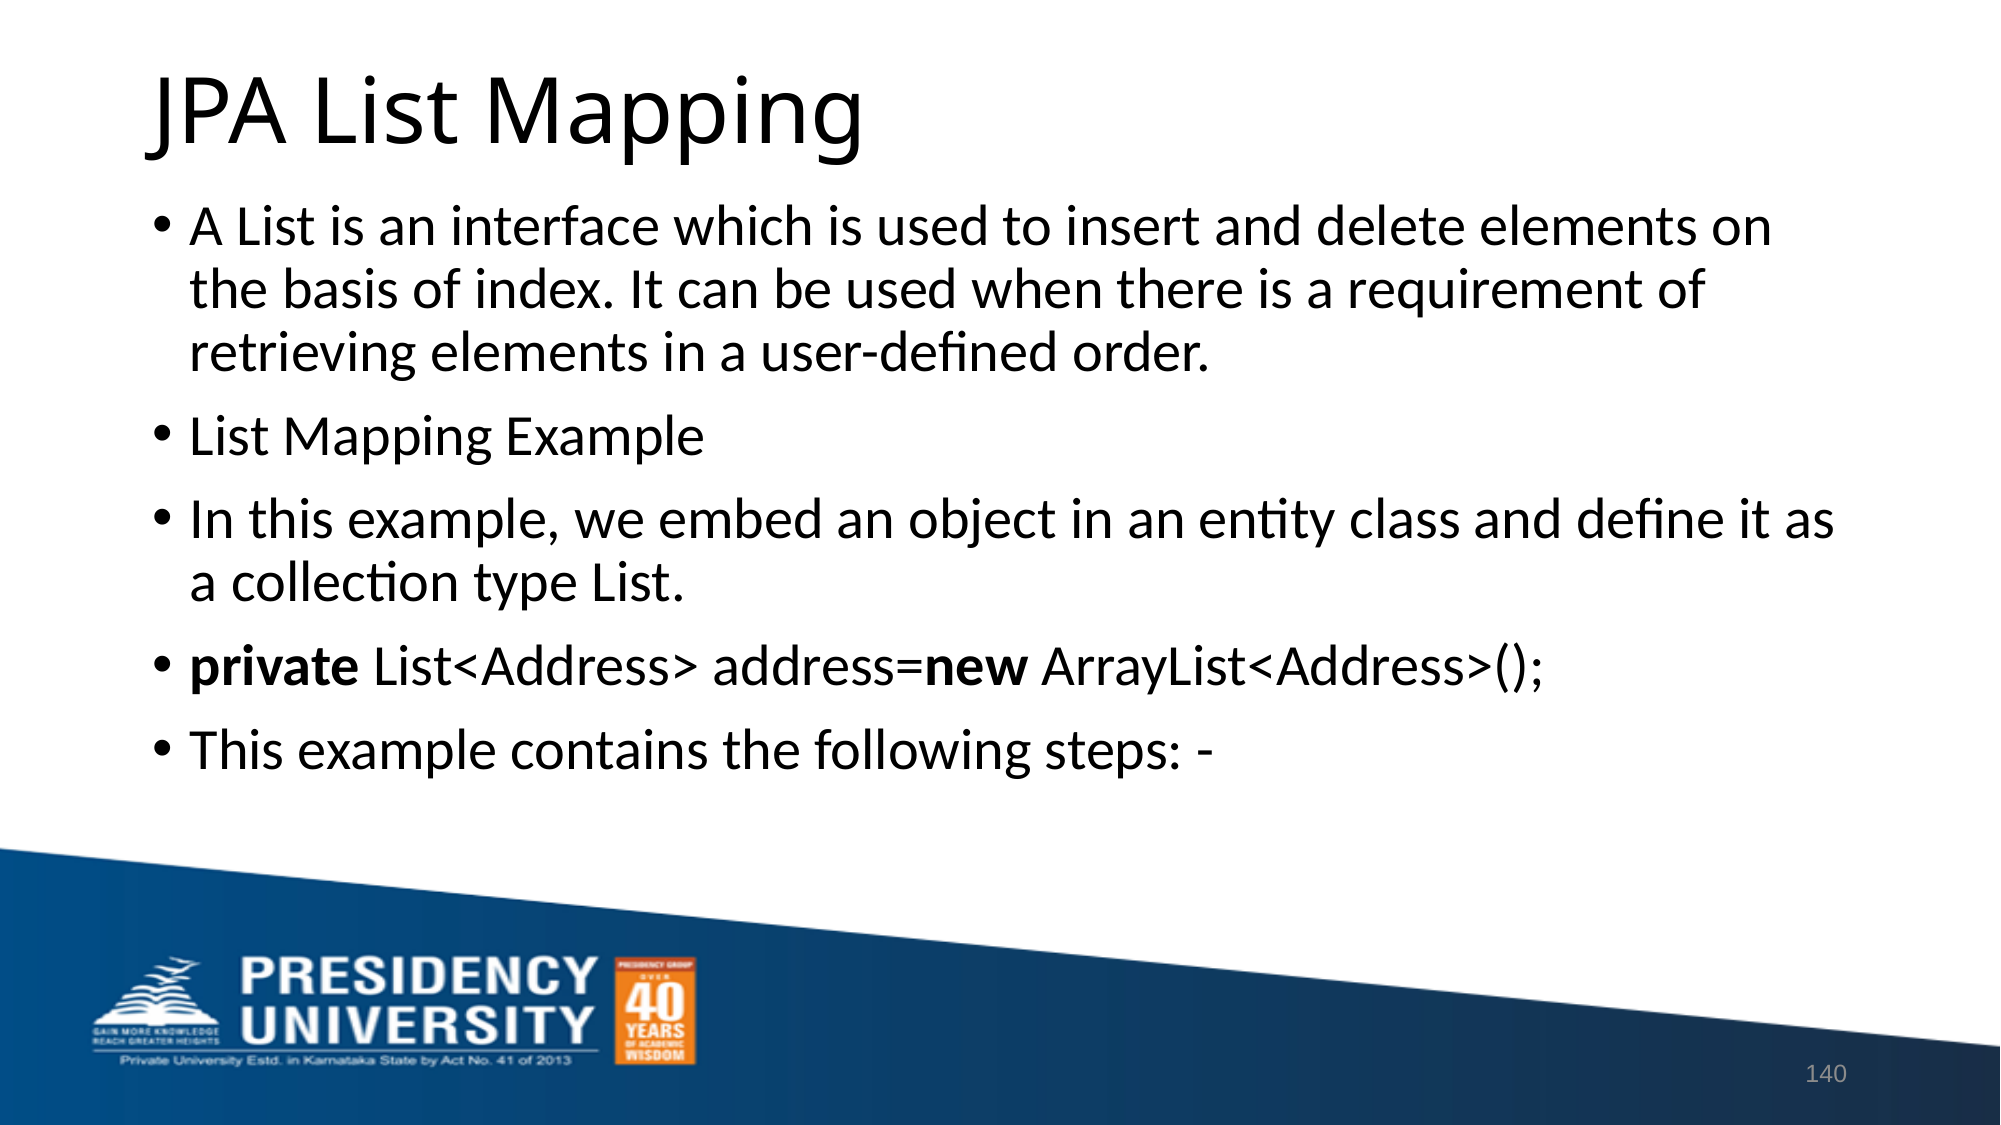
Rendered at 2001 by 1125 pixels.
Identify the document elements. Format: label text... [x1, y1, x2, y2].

picture [0, 845, 2000, 1125]
title JPA List Mapping [137, 59, 1863, 187]
slide_number 140 [1412, 1042, 1863, 1103]
list A List is an interface which is used to insert and delete elements on the basis of index. It can be used when there is a requirement of retrieving elements in a user-defined order. List Mapping Example In this example, we embed an object in an entity class and define it as a collection type List. private List<Address> address=new ArrayList<Address>(); This example contains the following steps: - [137, 187, 1863, 1014]
